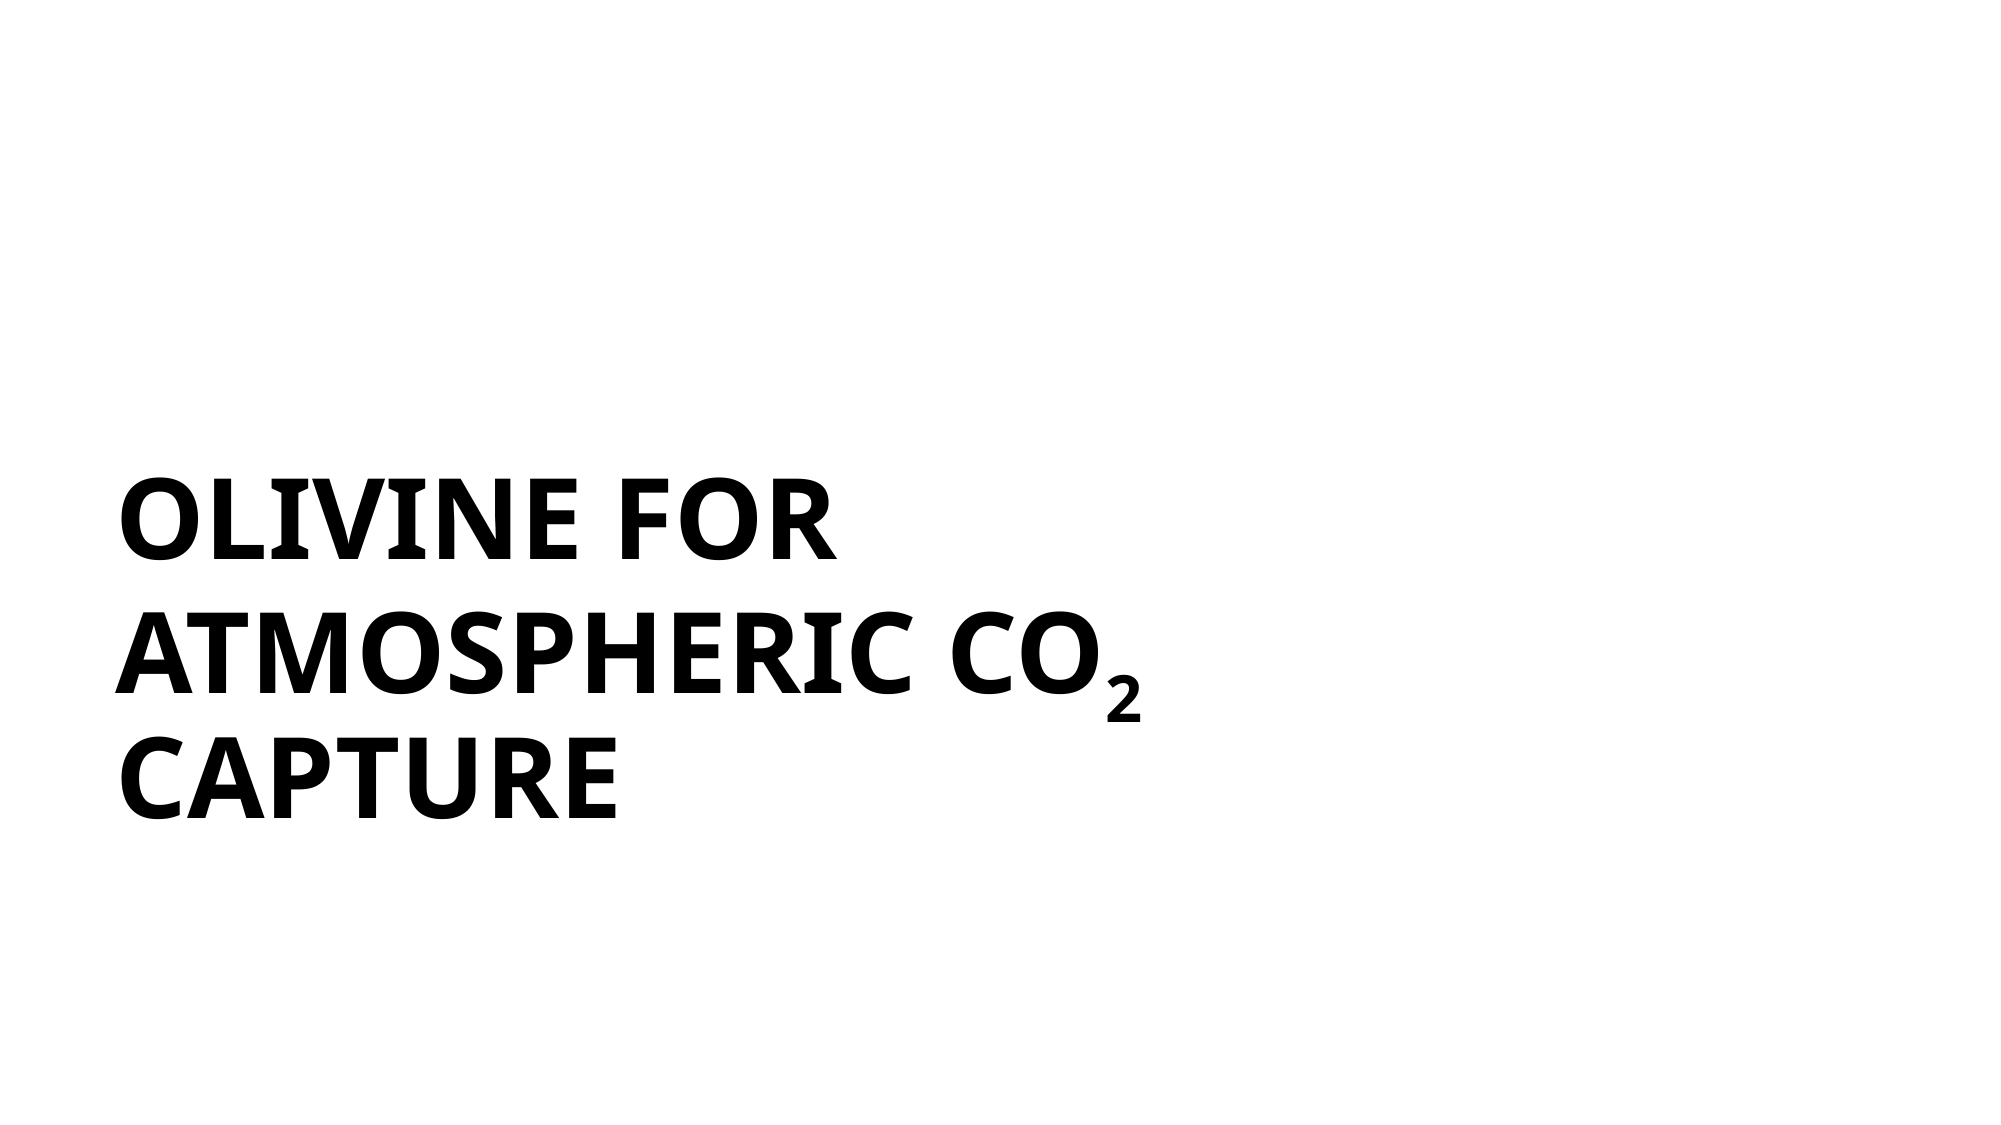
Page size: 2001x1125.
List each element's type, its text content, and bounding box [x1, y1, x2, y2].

title OLIVINE FOR ATMOSPHERIC CO2 CAPTURE [100, 90, 1244, 888]
